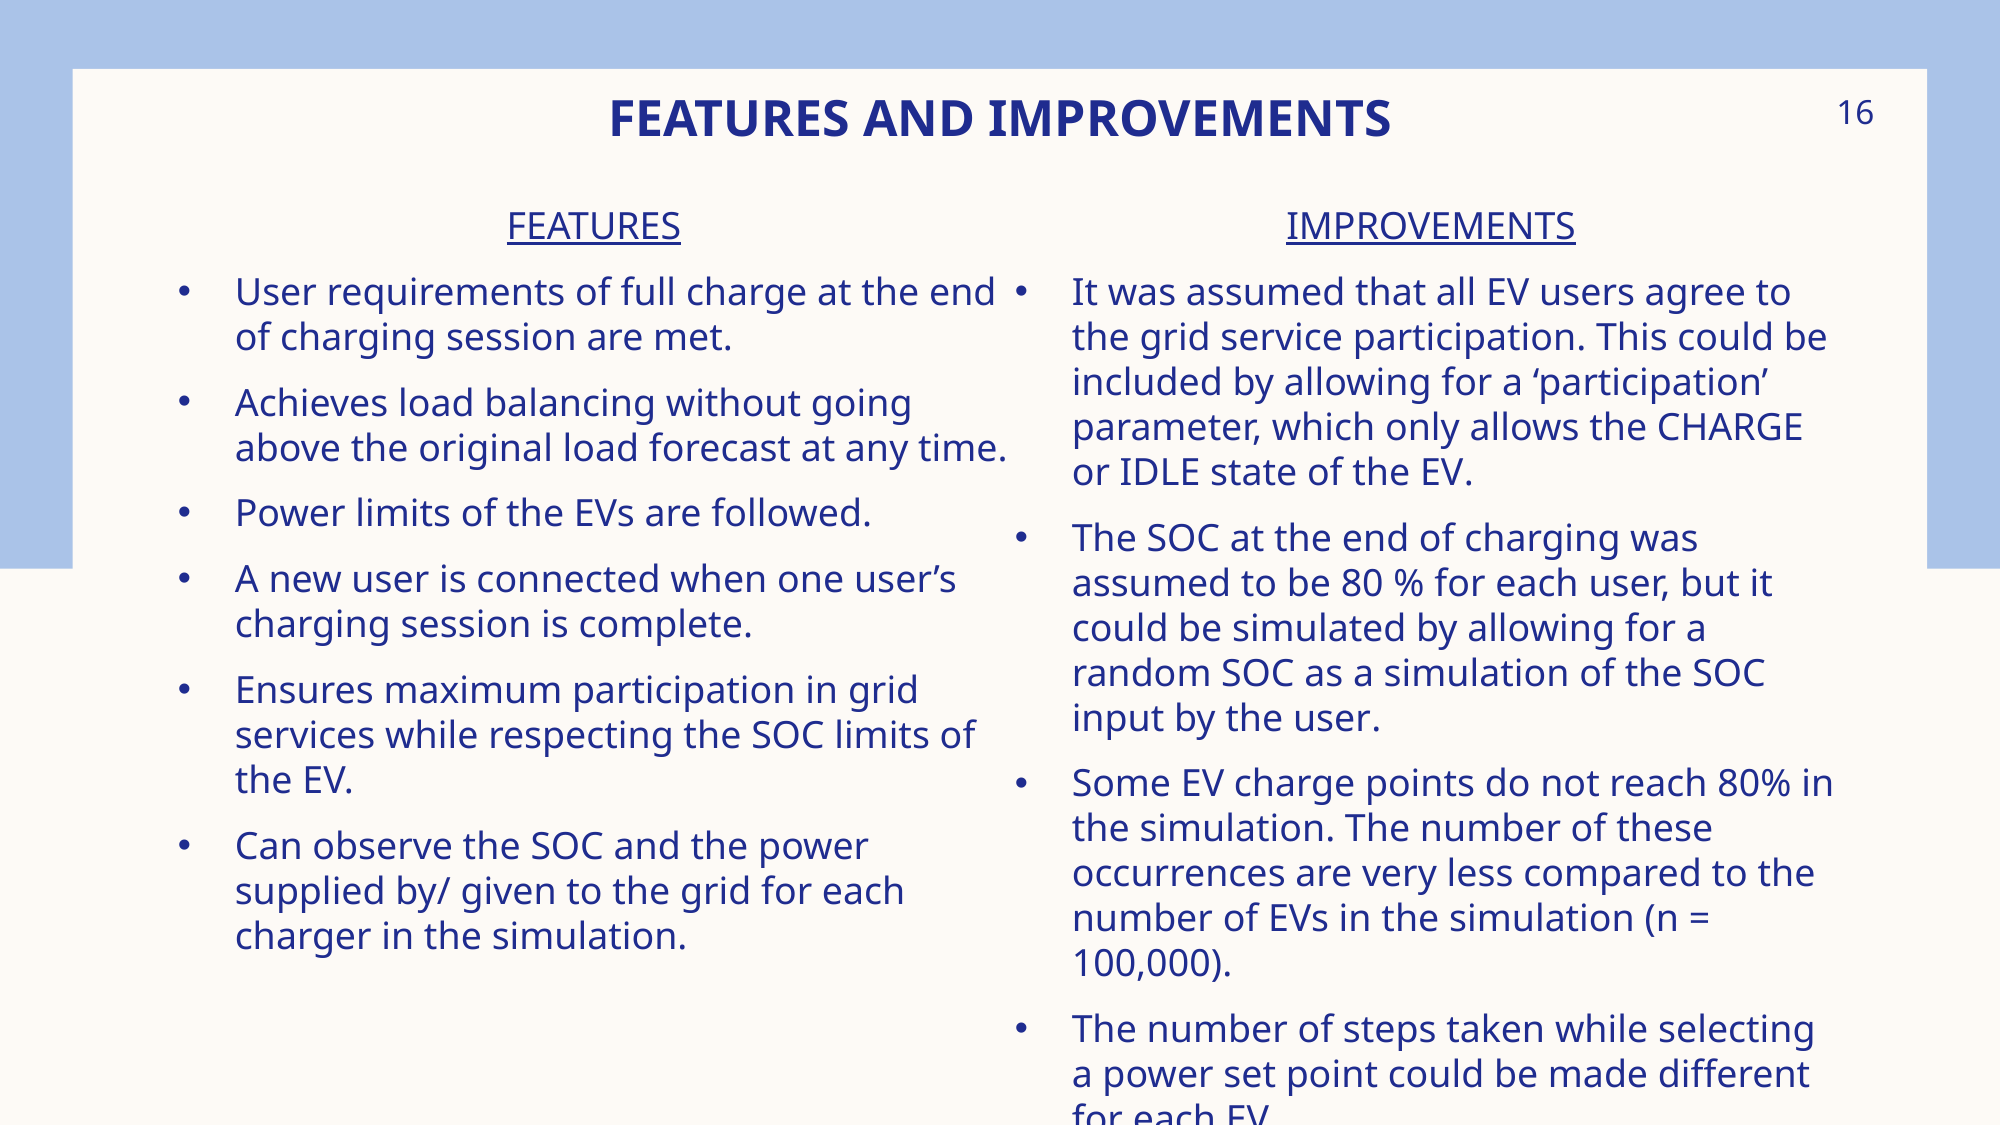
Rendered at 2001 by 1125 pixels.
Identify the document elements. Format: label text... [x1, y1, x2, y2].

title Features and IMPROVEMENTS [137, 81, 1863, 147]
text_box FEATURES User requirements of full charge at the end of charging session are met. Achieves load balancing without going above the original load forecast at any time. Power limits of the EVs are followed. A new user is connected when one user’s charging session is complete. Ensures maximum participation in grid services while respecting the SOC limits of the EV. Can observe the SOC and the power supplied by/ given to the grid for each charger in the simulation. [162, 186, 1025, 1032]
list IMPROVEMENTS It was assumed that all EV users agree to the grid service participation. This could be included by allowing for a ‘participation’ parameter, which only allows the CHARGE or IDLE state of the EV. The SOC at the end of charging was assumed to be 80 % for each user, but it could be simulated by allowing for a random SOC as a simulation of the SOC input by the user. Some EV charge points do not reach 80% in the simulation. The number of these occurrences are very less compared to the number of EVs in the simulation (n = 100,000). The number of steps taken while selecting a power set point could be made different for each EV. [999, 186, 1863, 1098]
slide_number 16 [1699, 75, 1875, 153]
